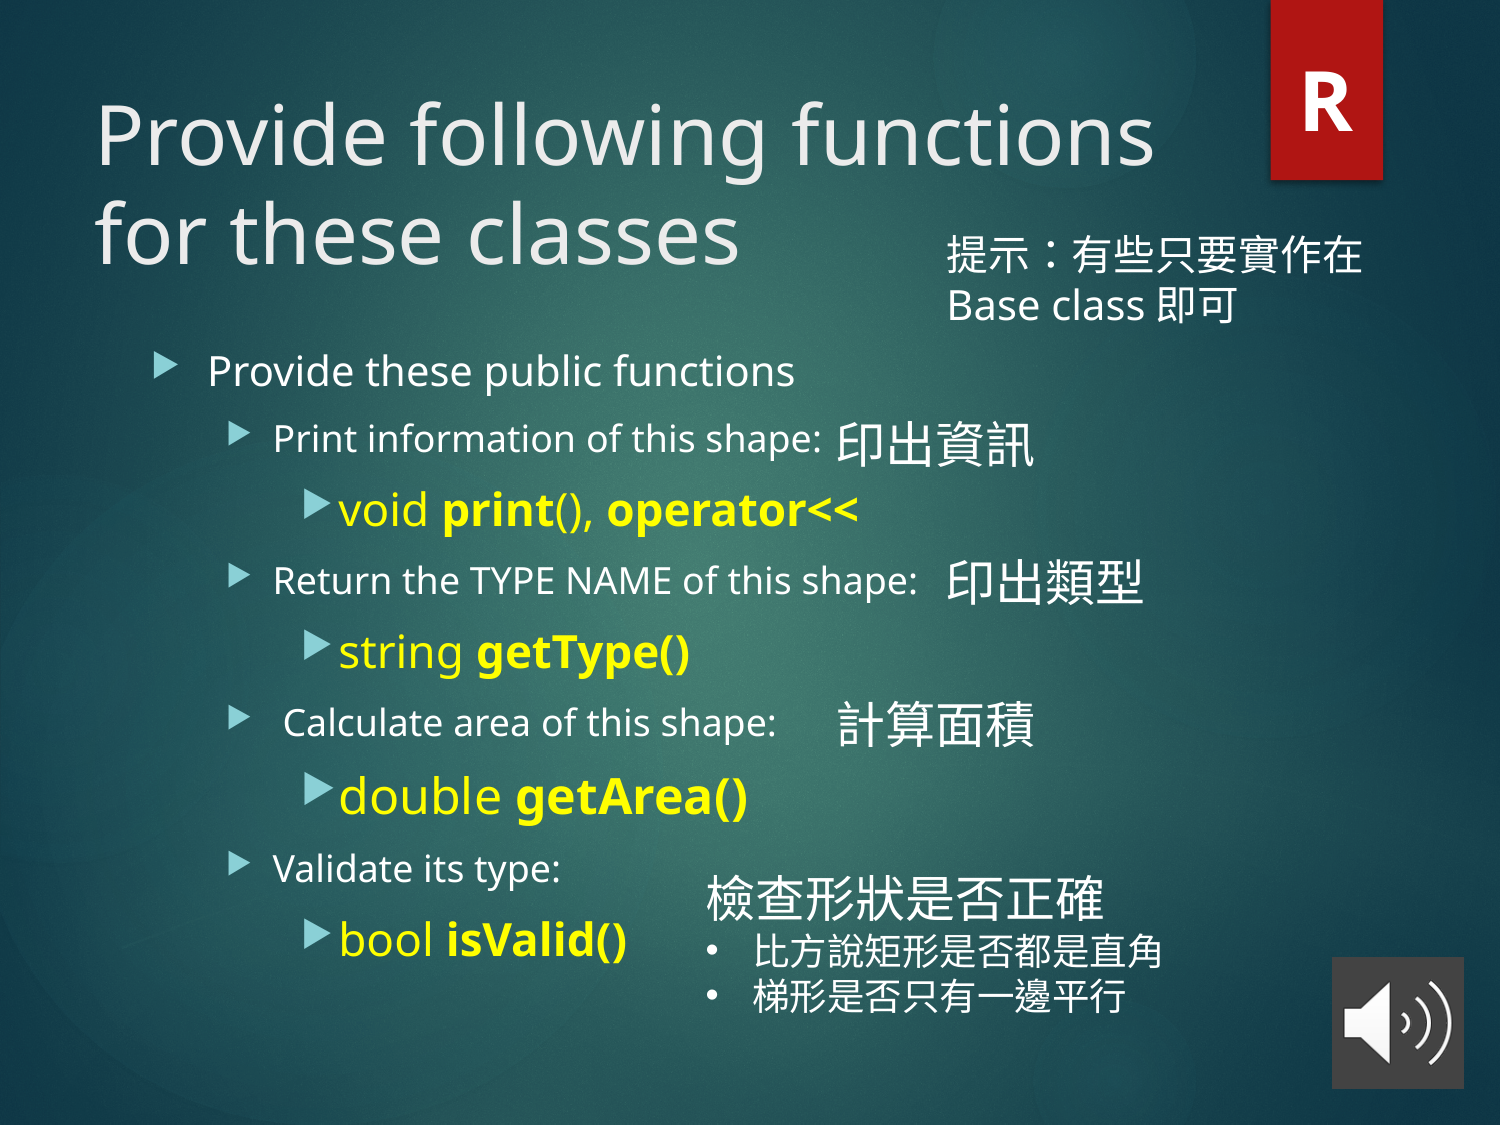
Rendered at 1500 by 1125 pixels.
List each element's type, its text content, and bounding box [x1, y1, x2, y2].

picture [1330, 955, 1465, 1090]
text_box R [1283, 41, 1369, 156]
text_box 提示：有些只要實作在 Base class即可 [931, 221, 1379, 336]
title Provide following functions for these classes [79, 74, 1237, 304]
list Provide these public functions Print information of this shape: void print(), operator<< Return the TYPE NAME of this shape: string getType() Calculate area of this shape: double getArea() Validate its type: bool isValid() [135, 336, 1237, 1125]
text_box 印出資訊 [820, 406, 1051, 481]
text_box 印出類型 [931, 543, 1161, 619]
text_box 檢查形狀是否正確 比方說矩形是否都是直角 梯形是否只有一邊平行 [690, 860, 1180, 1025]
text_box 計算面積 [820, 686, 1051, 761]
